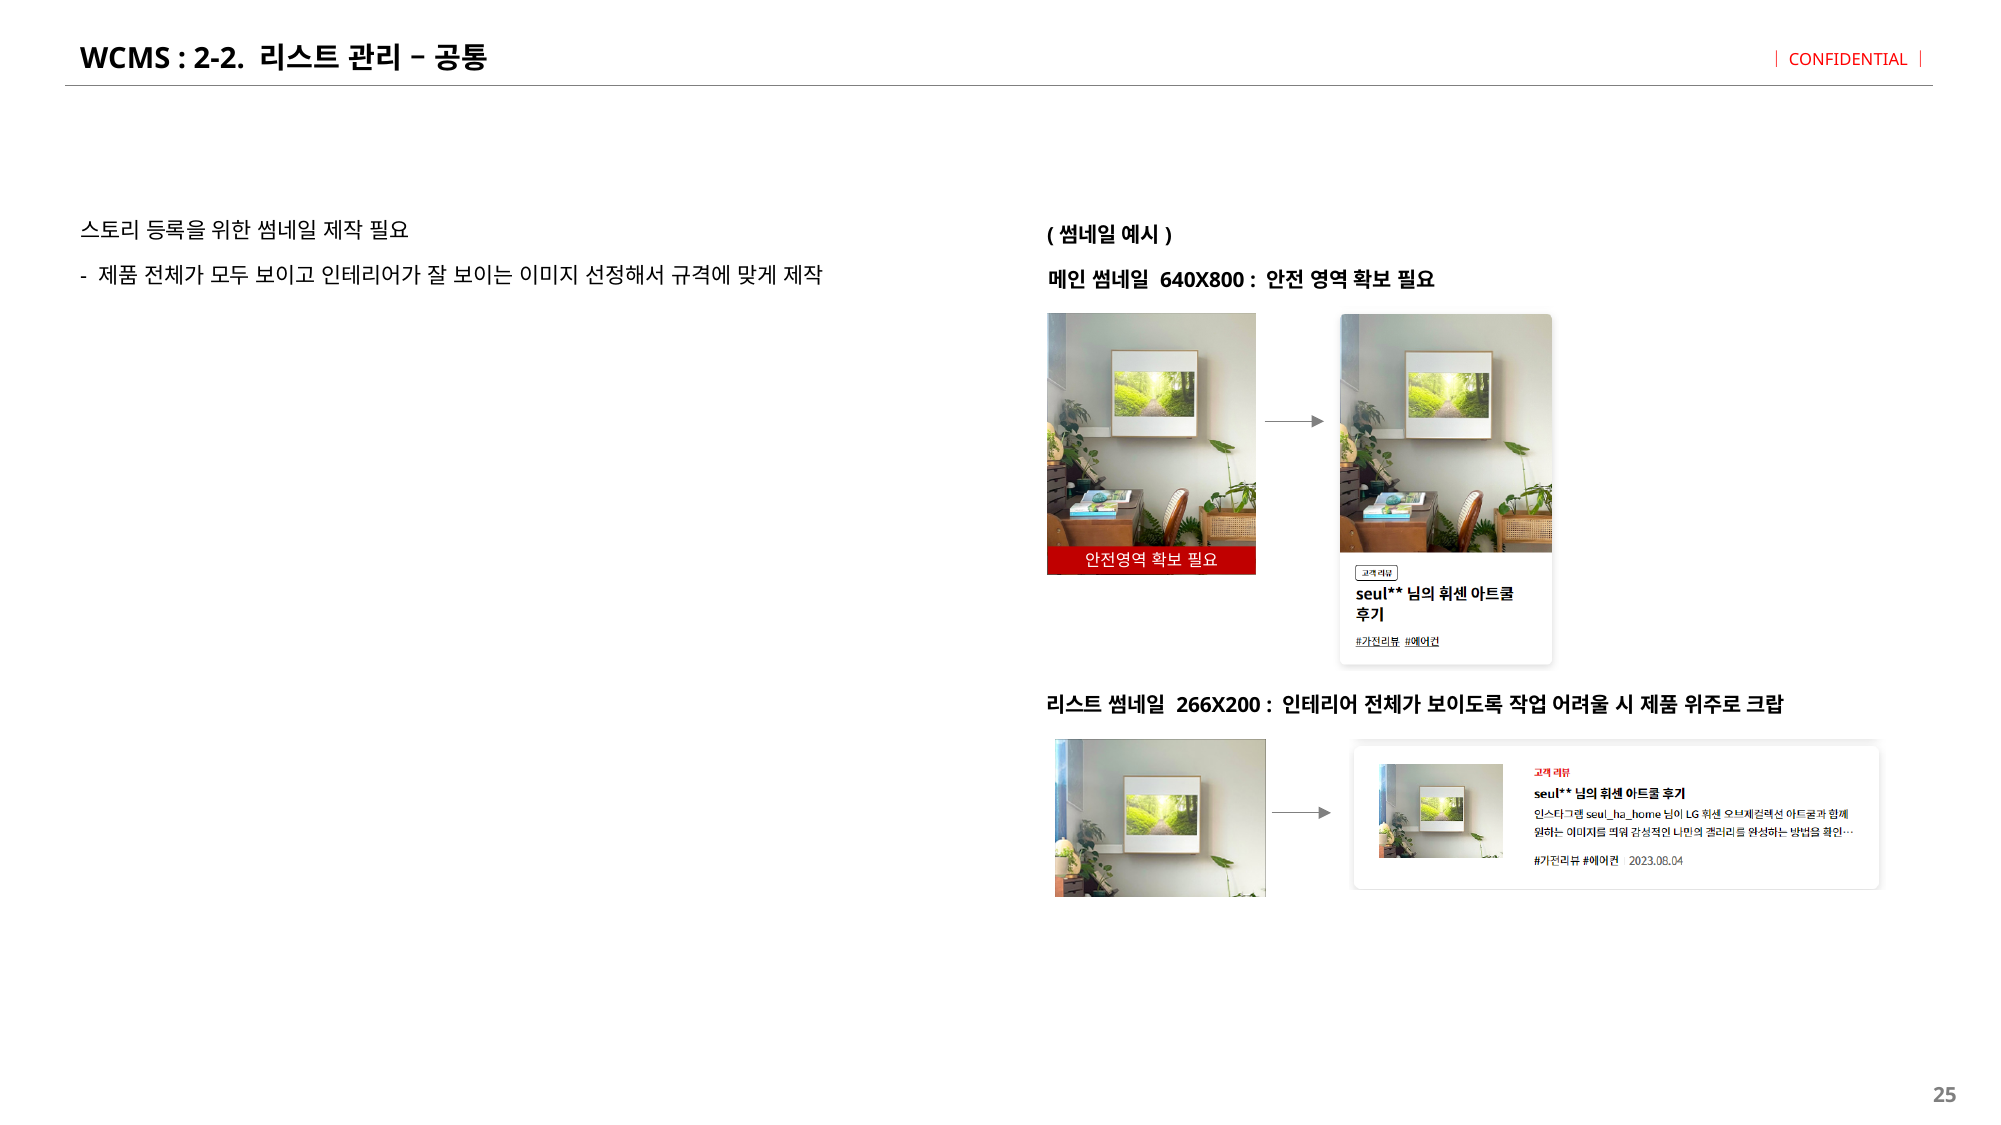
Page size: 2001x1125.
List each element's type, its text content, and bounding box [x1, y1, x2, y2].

picture [1047, 313, 1256, 575]
text_box - 제품 전체가 모두 보이고 인테리어가 잘 보이는 이미지 선정해서 규격에 맞게 제작 [65, 240, 1617, 296]
picture [1333, 306, 1559, 671]
text_box 스토리 등록을 위한 썸네일 제작 필요 [65, 196, 1617, 240]
text_box 리스트 썸네일 266X200 : 인테리어 전체가 보이도록 작업 어려울 시 제품 위주로 크랍 [1031, 684, 1800, 725]
title WCMS : 2-2. 리스트 관리 – 공통 [65, 32, 1935, 86]
picture [1349, 739, 1886, 890]
text_box 메인 썸네일 640X800 : 안전 영역 확보 필요 [1033, 259, 1451, 299]
picture [1055, 739, 1266, 897]
text_box (썸네일 예시) [1032, 214, 1187, 255]
